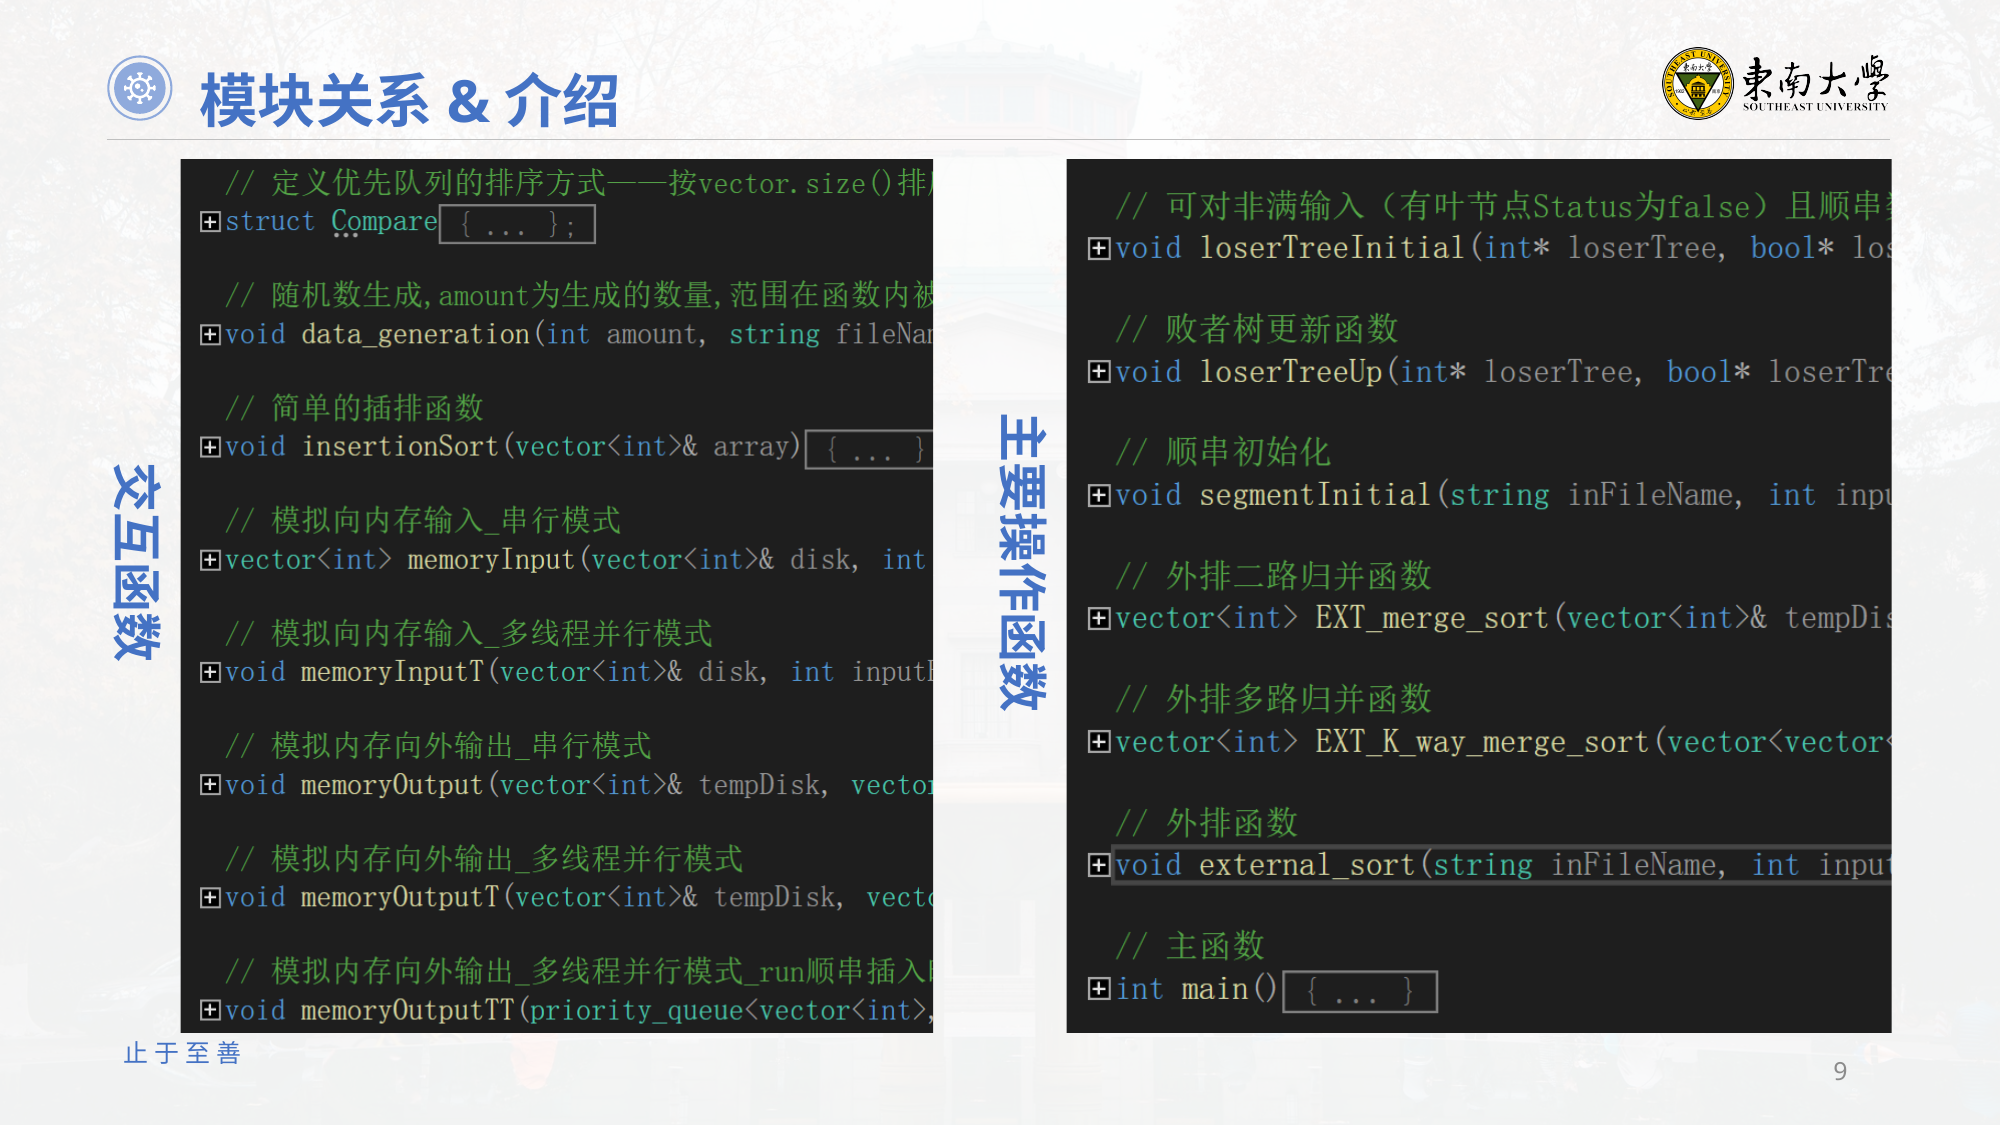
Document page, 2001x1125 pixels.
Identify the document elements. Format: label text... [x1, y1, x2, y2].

picture [1662, 47, 1889, 120]
picture [180, 159, 934, 1033]
text_box 交互函数 [90, 443, 170, 682]
list 模块关系&介绍 [199, 56, 1663, 123]
slide_number 止于至善 [108, 1022, 657, 1083]
text_box 主要操作函数 [976, 395, 1055, 730]
slide_number 9 [1412, 1042, 1863, 1103]
picture [1066, 159, 1892, 1033]
